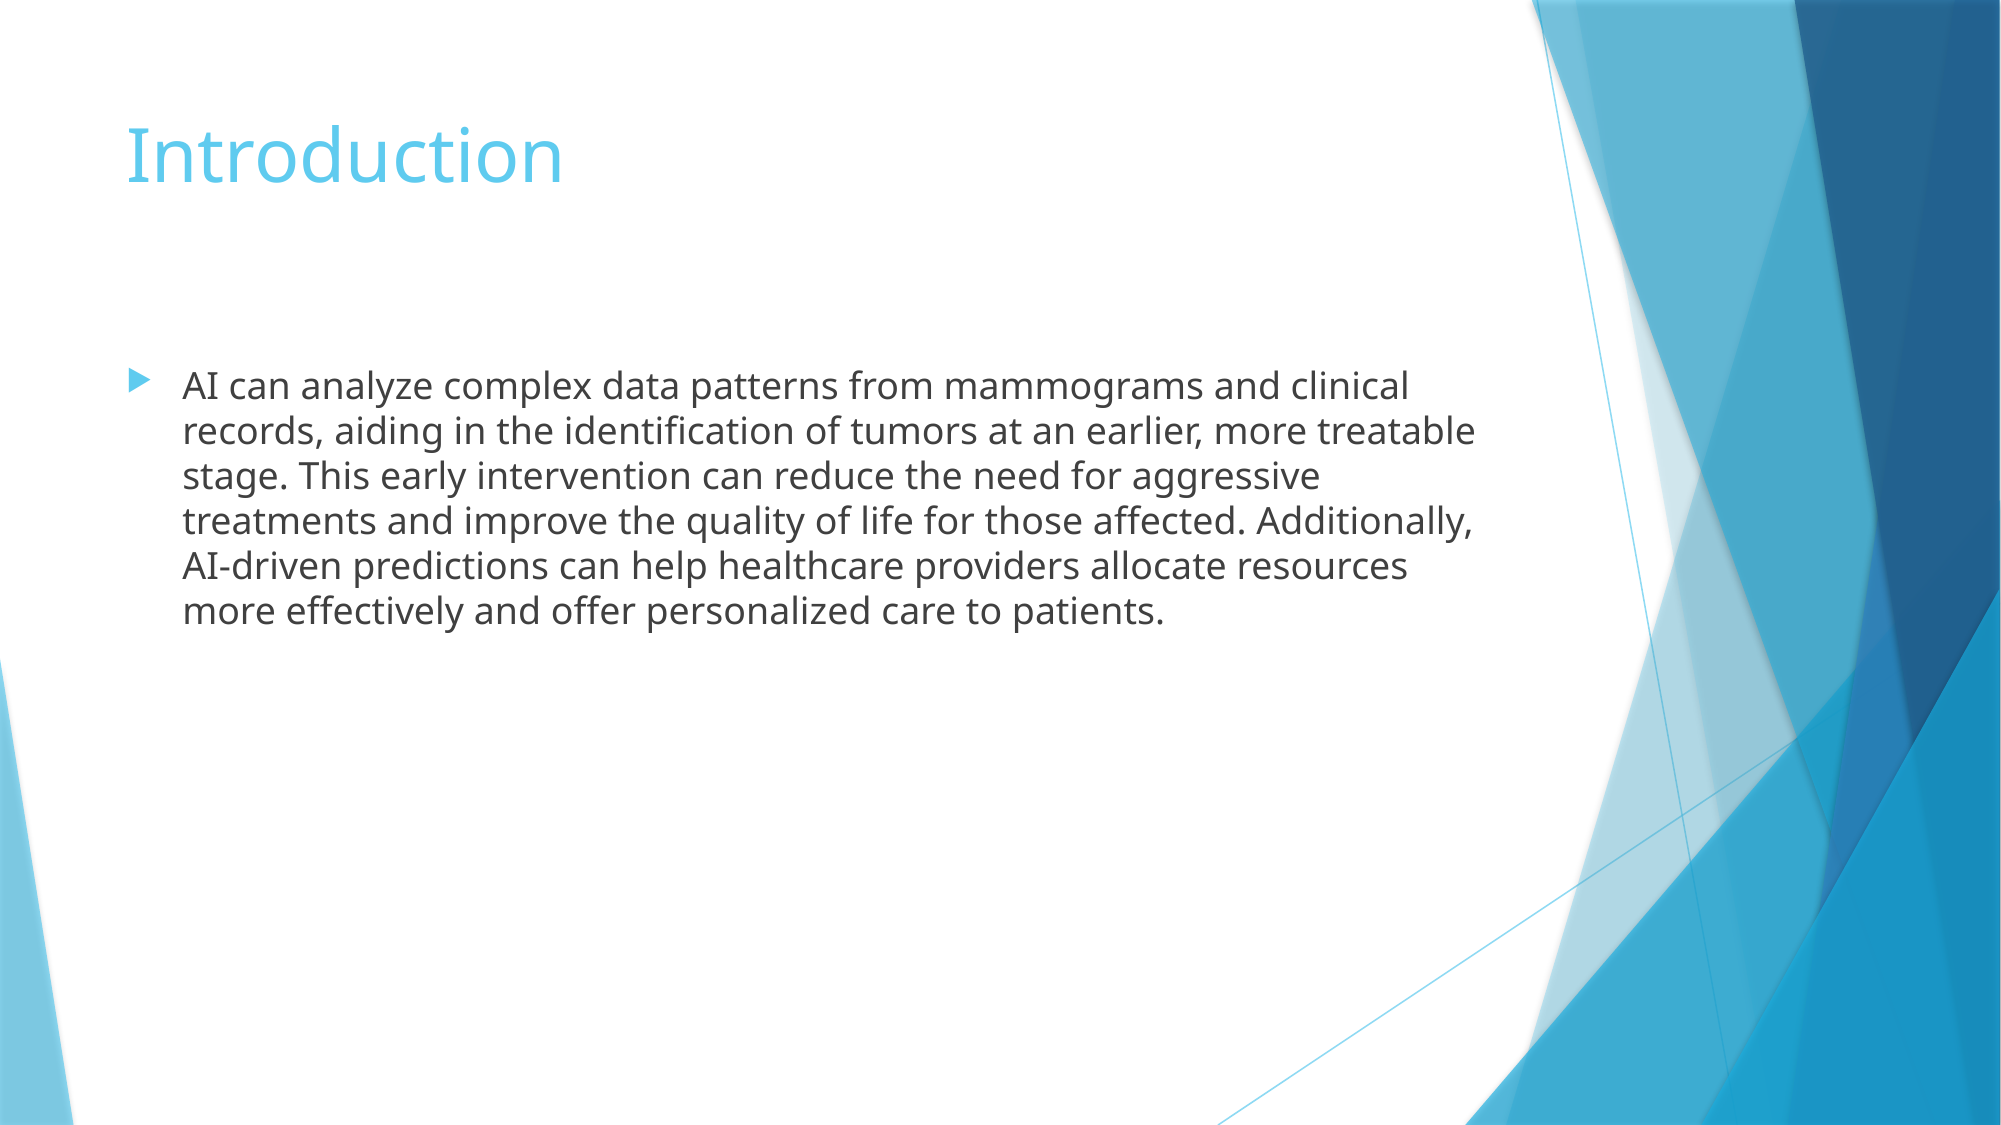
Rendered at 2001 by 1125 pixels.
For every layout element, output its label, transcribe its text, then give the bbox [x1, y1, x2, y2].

title Introduction [111, 99, 1522, 317]
list AI can analyze complex data patterns from mammograms and clinical records, aiding in the identification of tumors at an earlier, more treatable stage. This early intervention can reduce the need for aggressive treatments and improve the quality of life for those affected. Additionally, AI-driven predictions can help healthcare providers allocate resources more effectively and offer personalized care to patients. [111, 354, 1522, 992]
